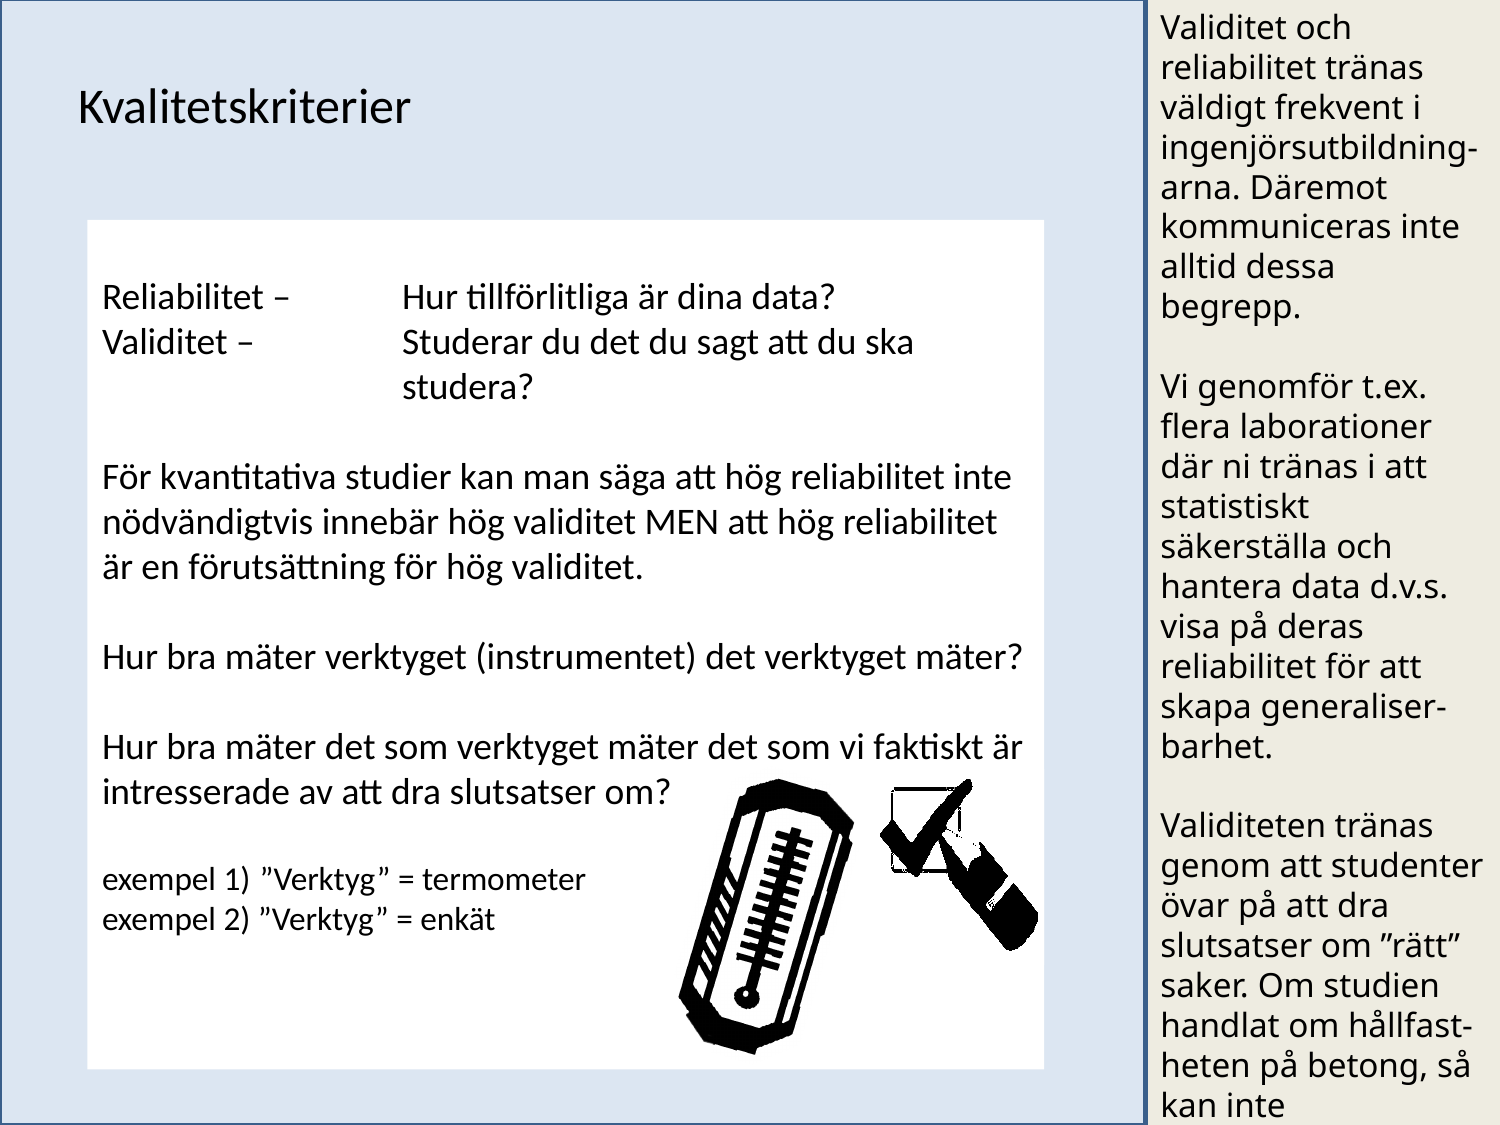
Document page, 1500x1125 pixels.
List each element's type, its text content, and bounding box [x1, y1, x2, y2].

text_box Reliabilitet – Hur tillförlitliga är dina data? Validitet – Studerar du det du sagt att du ska studera? För kvantitativa studier kan man säga att hög reliabilitet inte nödvändigtvis innebär hög validitet MEN att hög reliabilitet är en förutsättning för hög validitet. Hur bra mäter verktyget (instrumentet) det verktyget mäter? Hur bra mäter det som verktyget mäter det som vi faktiskt är intresserade av att dra slutsatser om? exempel 1) ”Verktyg” = termometer exempel 2) ”Verktyg” = enkät [87, 219, 1045, 1070]
text_box Kvalitetskriterier [63, 66, 1068, 142]
picture [876, 769, 1045, 965]
text_box Validitet och reliabilitet tränas väldigt frekvent i ingenjörsutbildning-arna. Däremot kommuniceras inte alltid dessa begrepp. Vi genomför t.ex. flera laborationer där ni tränas i att statistiskt säkerställa och hantera data d.v.s. visa på deras reliabilitet för att skapa generaliser-barhet. Validiteten tränas genom att studenter övar på att dra slutsatser om ”rätt” saker. Om studien handlat om hållfast-heten på betong, så kan inte slutsatserna behandla betongens armering exempelvis. [1148, 0, 1500, 1125]
picture [694, 769, 838, 1065]
text_box [0, 0, 1148, 1125]
